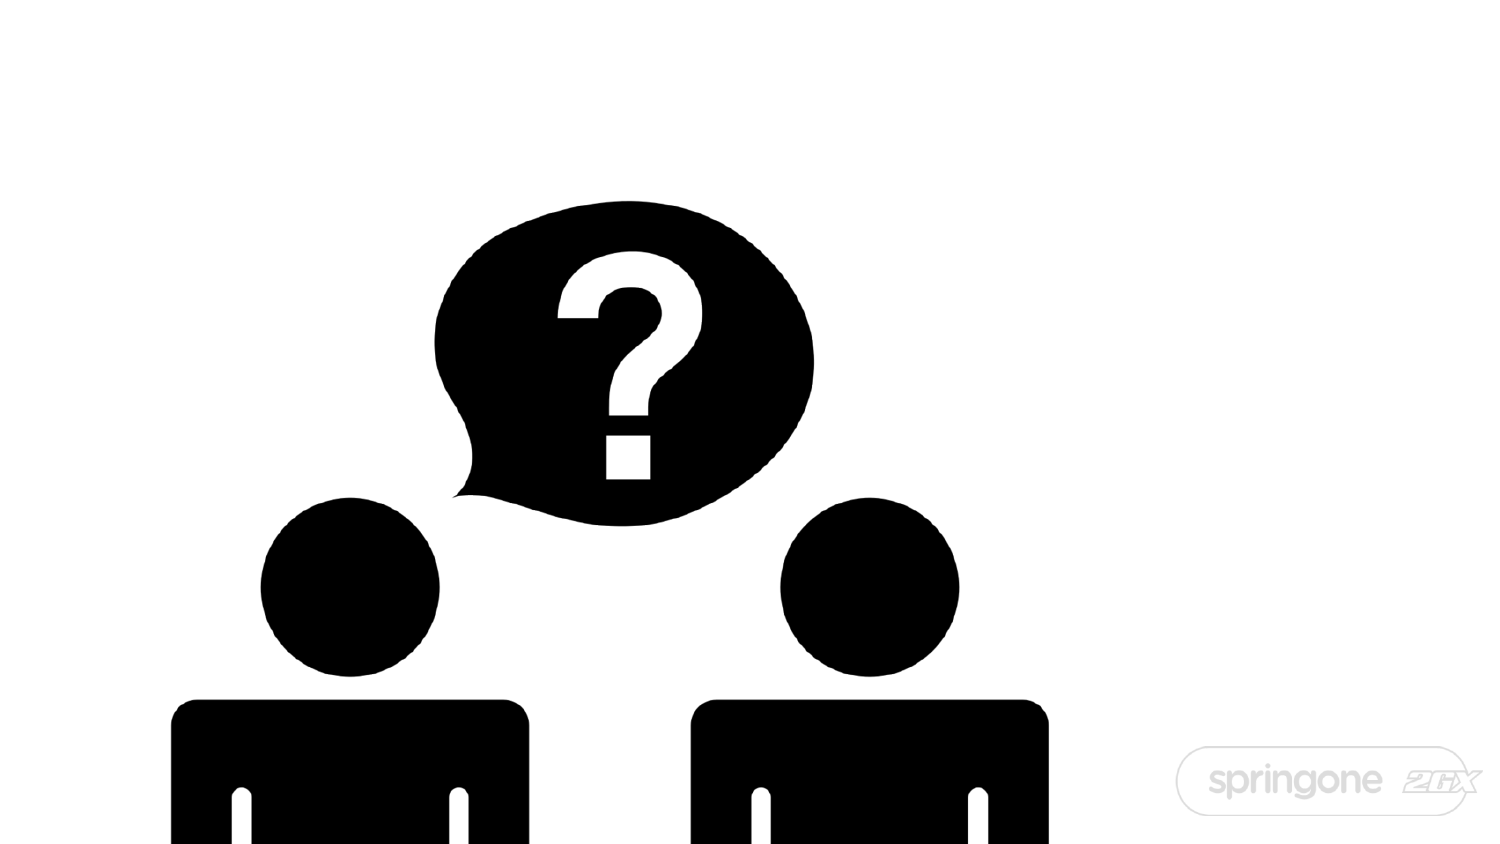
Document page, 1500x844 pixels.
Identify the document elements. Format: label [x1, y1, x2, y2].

picture [1174, 746, 1483, 816]
picture [81, 0, 1139, 844]
